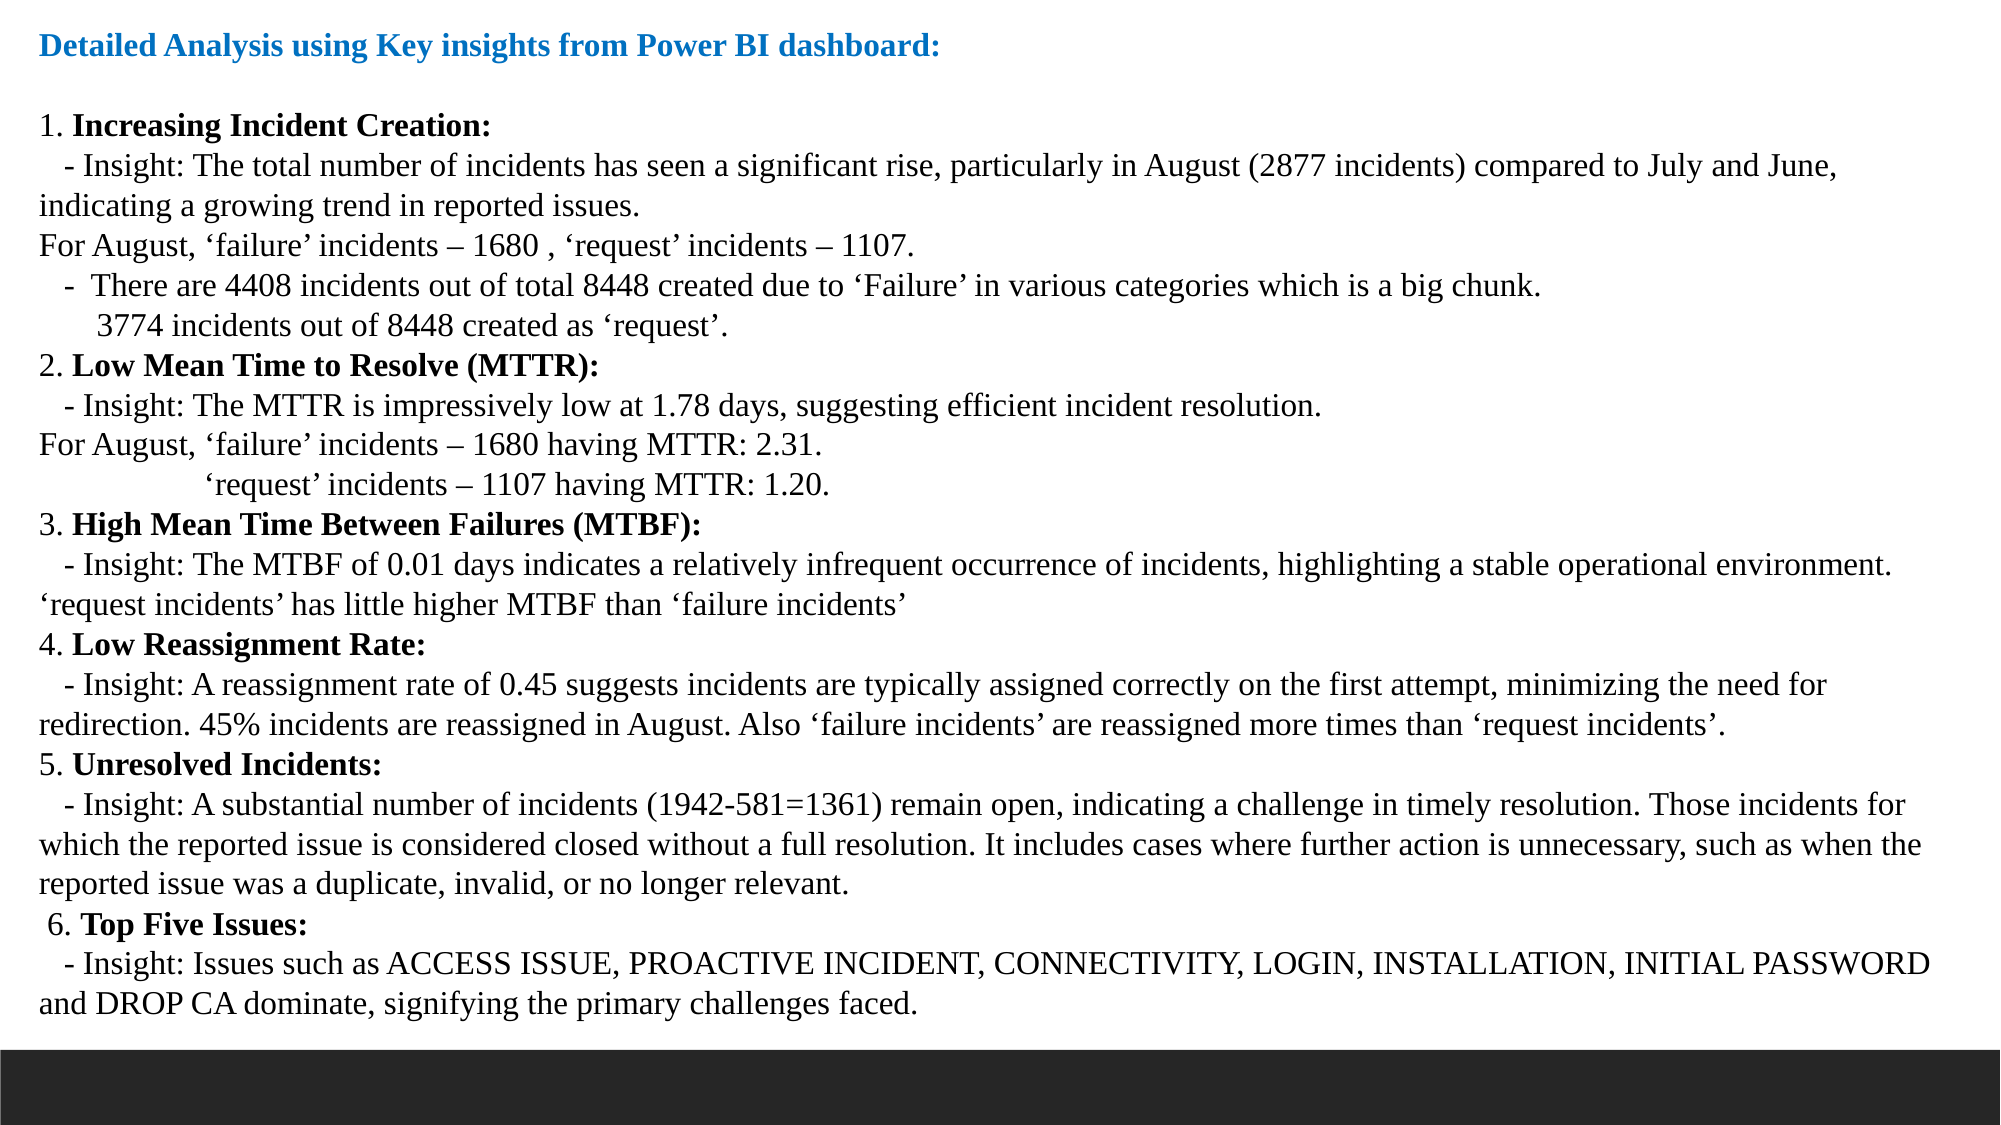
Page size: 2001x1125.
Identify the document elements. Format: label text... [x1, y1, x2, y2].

text_box Detailed Analysis using Key insights from Power BI dashboard: 1. Increasing Incident Creation: - Insight: The total number of incidents has seen a significant rise, particularly in August (2877 incidents) compared to July and June, indicating a growing trend in reported issues. For August, ‘failure’ incidents – 1680 , ‘request’ incidents – 1107. - There are 4408 incidents out of total 8448 created due to ‘Failure’ in various categories which is a big chunk. 3774 incidents out of 8448 created as ‘request’. 2. Low Mean Time to Resolve (MTTR): - Insight: The MTTR is impressively low at 1.78 days, suggesting efficient incident resolution. For August, ‘failure’ incidents – 1680 having MTTR: 2.31. ‘request’ incidents – 1107 having MTTR: 1.20. 3. High Mean Time Between Failures (MTBF): - Insight: The MTBF of 0.01 days indicates a relatively infrequent occurrence of incidents, highlighting a stable operational environment. ‘request incidents’ has little higher MTBF than ‘failure incidents’ 4. Low Reassignment Rate: - Insight: A reassignment rate of 0.45 suggests incidents are typically assigned correctly on the first attempt, minimizing the need for redirection. 45% incidents are reassigned in August. Also ‘failure incidents’ are reassigned more times than ‘request incidents’. 5. Unresolved Incidents: - Insight: A substantial number of incidents (1942-581=1361) remain open, indicating a challenge in timely resolution. Those incidents for which the reported issue is considered closed without a full resolution. It includes cases where further action is unnecessary, such as when the reported issue was a duplicate, invalid, or no longer relevant. 6. Top Five Issues: - Insight: Issues such as ACCESS ISSUE, PROACTIVE INCIDENT, CONNECTIVITY, LOGIN, INSTALLATION, INITIAL PASSWORD and DROP CA dominate, signifying the primary challenges faced. [24, 16, 1976, 1069]
